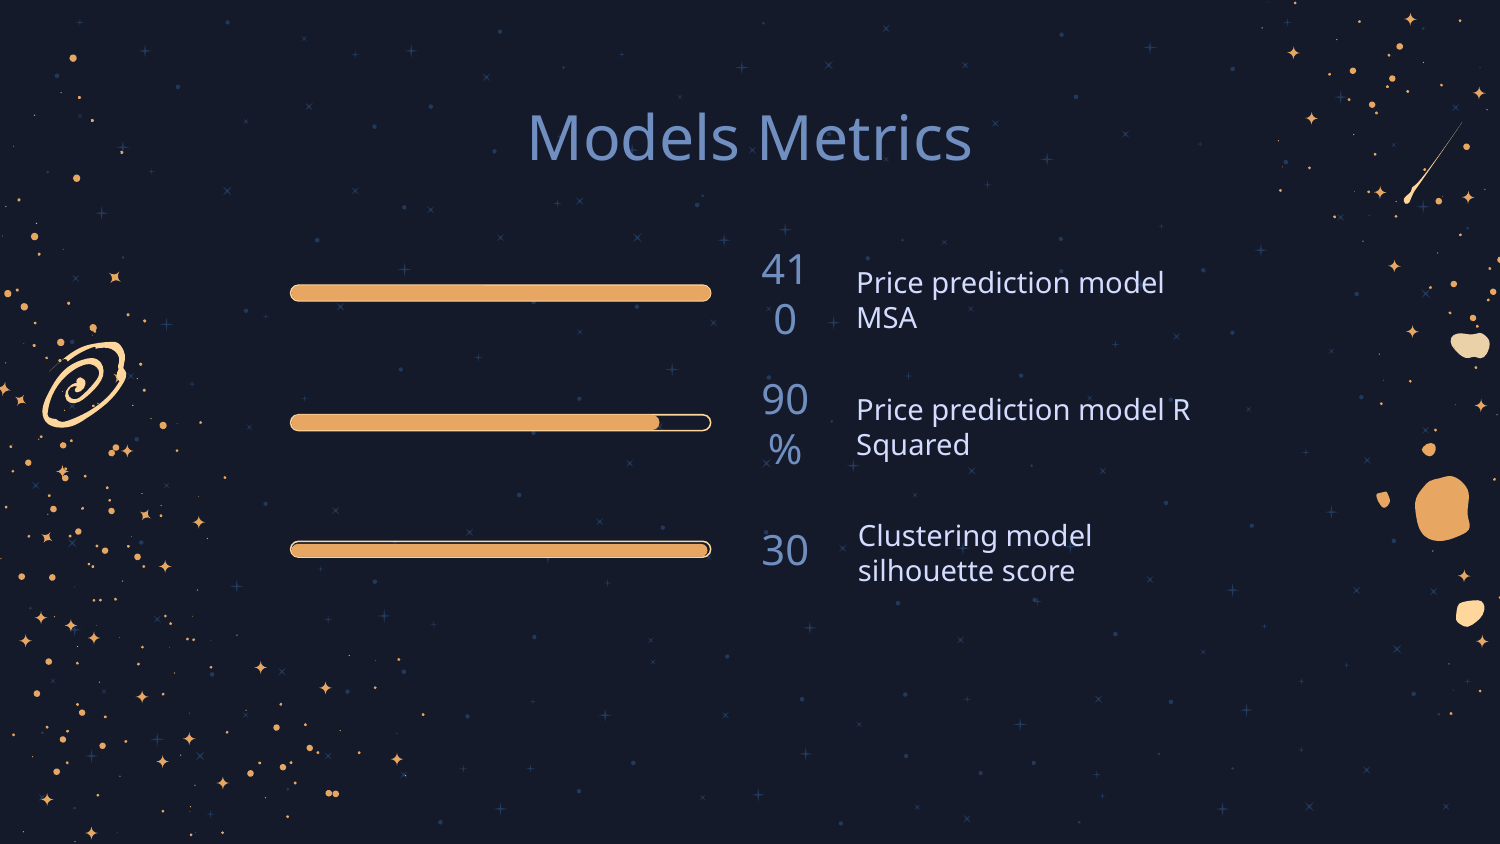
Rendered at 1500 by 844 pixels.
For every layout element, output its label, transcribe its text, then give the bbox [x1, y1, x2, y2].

text_box Clustering model silhouette score [842, 502, 1210, 597]
text_box [291, 285, 711, 301]
text_box Price prediction model R Squared [841, 375, 1208, 470]
text_box [291, 543, 708, 557]
text_box [291, 414, 660, 431]
text_box Price prediction model MSA [841, 249, 1208, 344]
title Models Metrics [116, 88, 1383, 183]
text_box 90% [740, 397, 830, 449]
text_box 410 [740, 267, 830, 319]
text_box 30 [740, 523, 830, 575]
text_box [290, 541, 711, 558]
text_box [653, 414, 711, 431]
